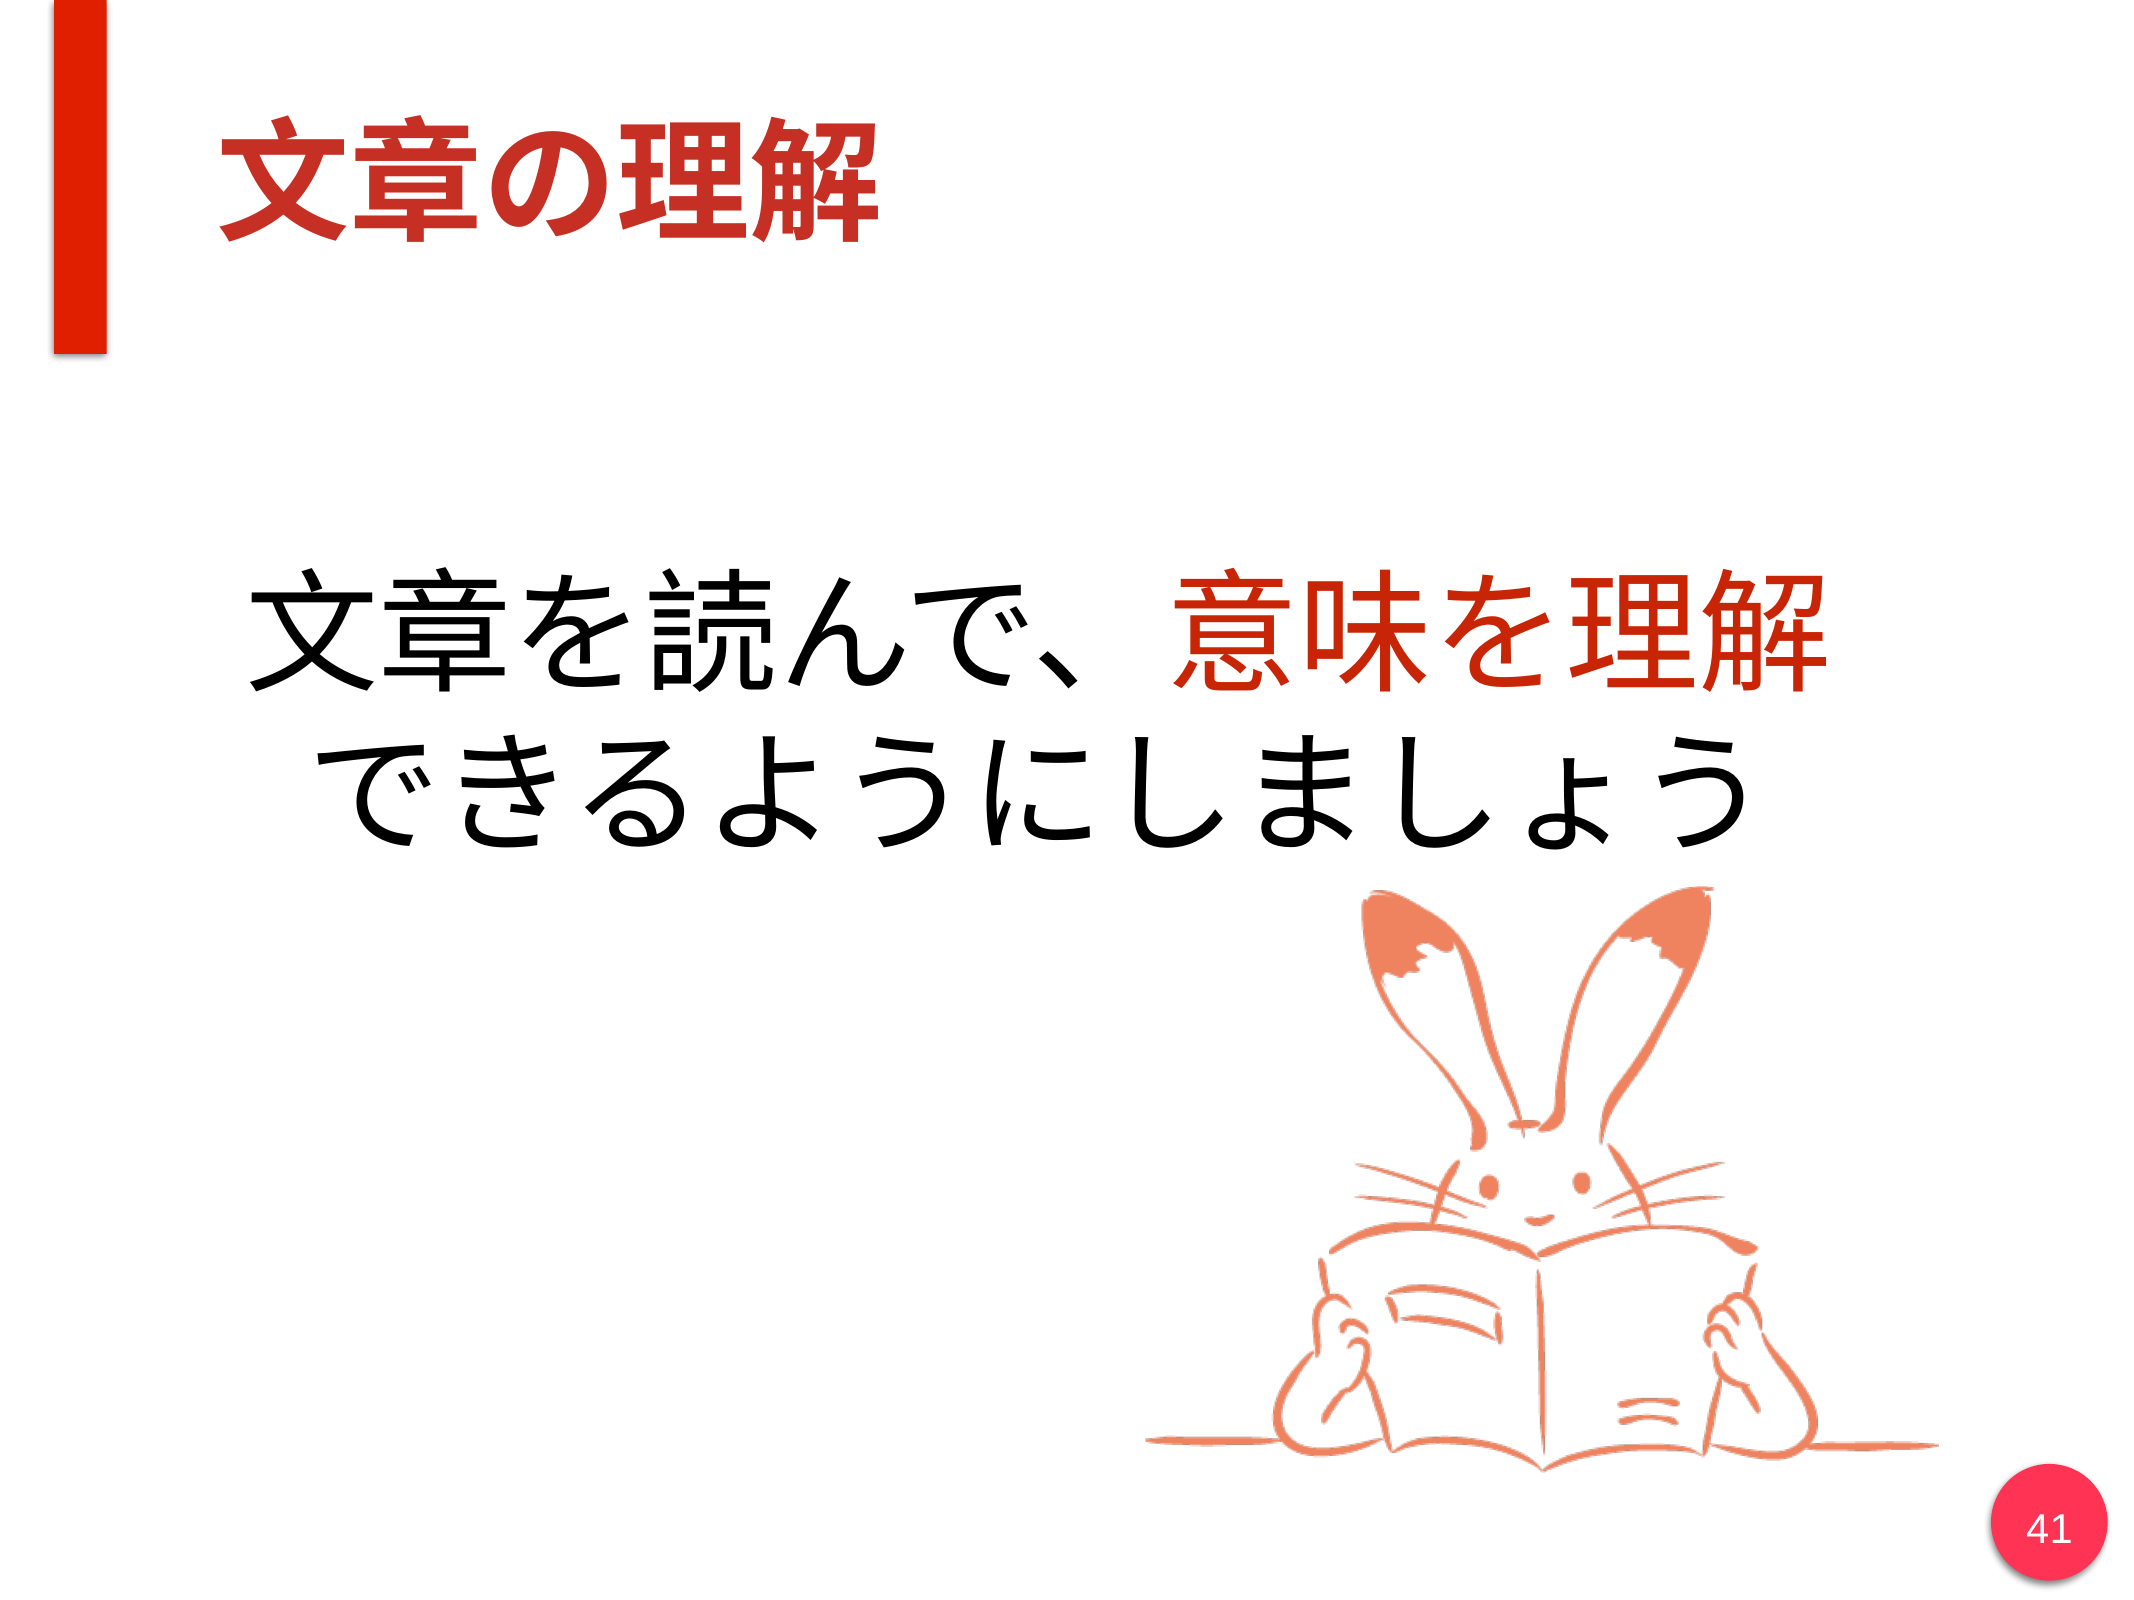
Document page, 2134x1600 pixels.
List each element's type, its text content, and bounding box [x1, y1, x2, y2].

text_box 文章を読んで、意味を理解できるようにしましょう [227, 452, 1851, 965]
title 文章の理解 [208, 18, 2030, 336]
picture [1145, 886, 1940, 1473]
slide_number 41 [2012, 1493, 2087, 1600]
